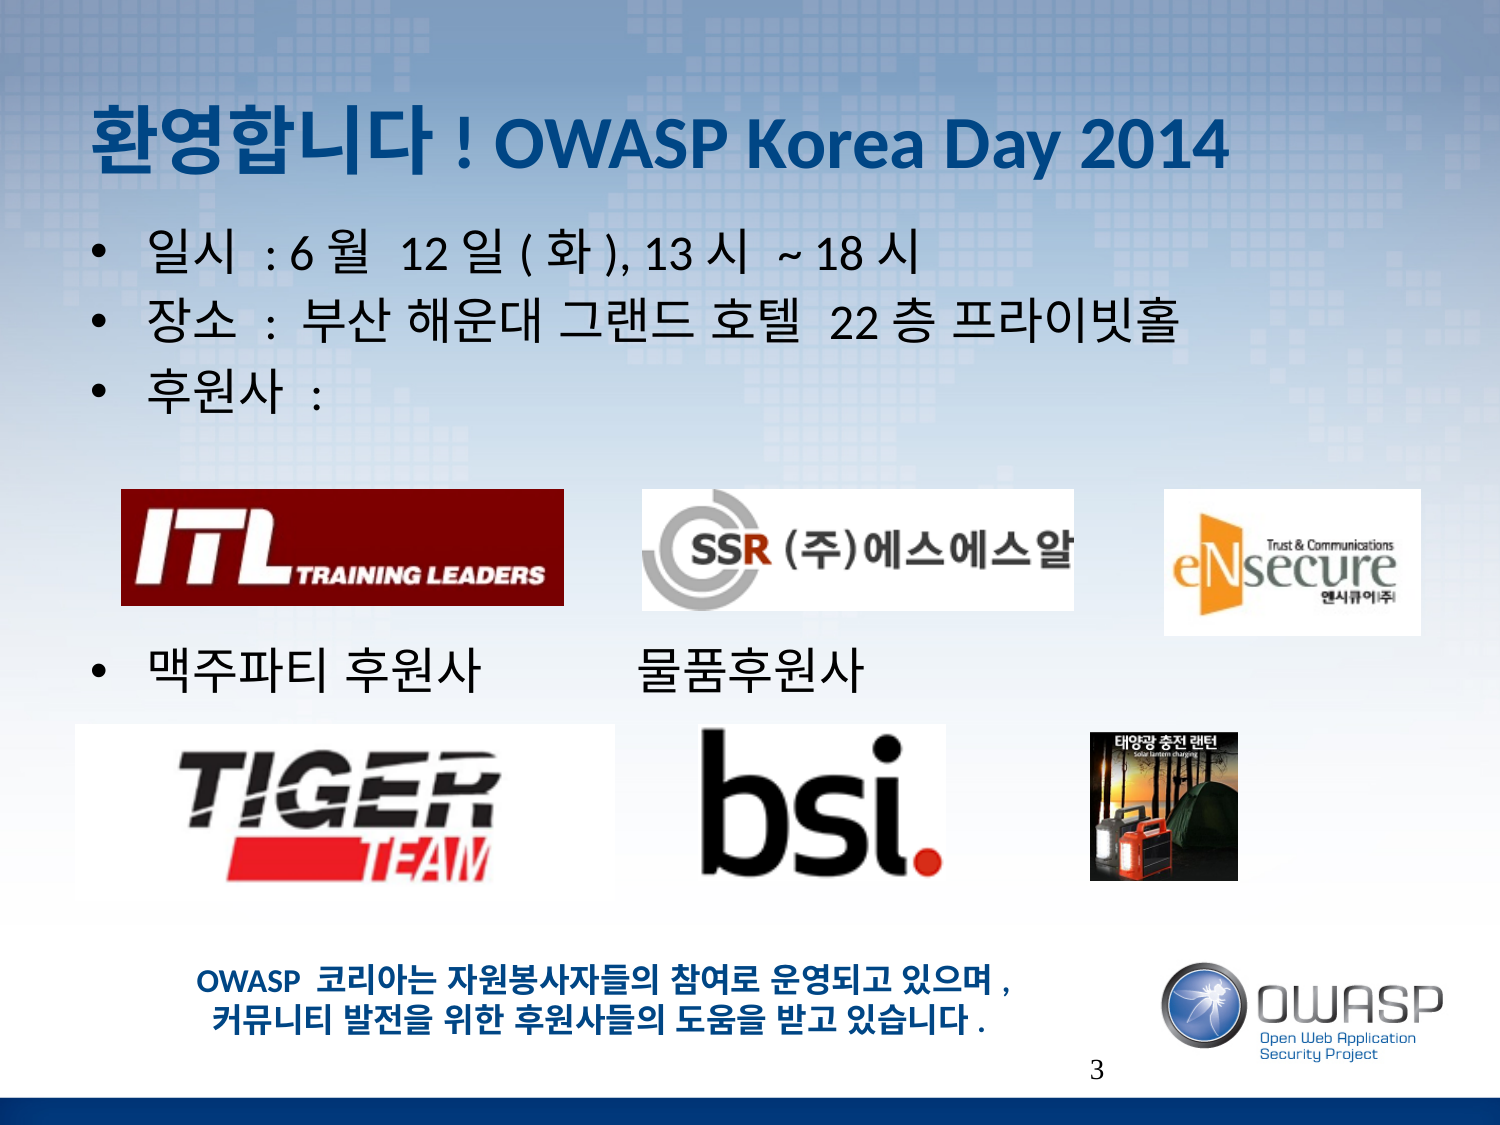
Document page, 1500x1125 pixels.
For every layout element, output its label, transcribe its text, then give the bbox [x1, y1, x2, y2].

list 일시 : 6월 12일(화), 13시 ~ 18시 장소 : 부산 해운대 그랜드 호텔 22층 프라이빗홀 후원사 : 맥주파티 후원사 물품후원사 [75, 212, 1425, 953]
picture [0, 0, 1500, 1125]
title 환영합니다! OWASP Korea Day 2014 [75, 45, 1425, 212]
text_box OWASP 코리아는 자원봉사자들의 참여로 운영되고 있으며, 커뮤니티 발전을 위한 후원사들의 도움을 받고 있습니다. [181, 952, 1421, 1047]
slide_number 3 [1074, 1042, 1425, 1103]
